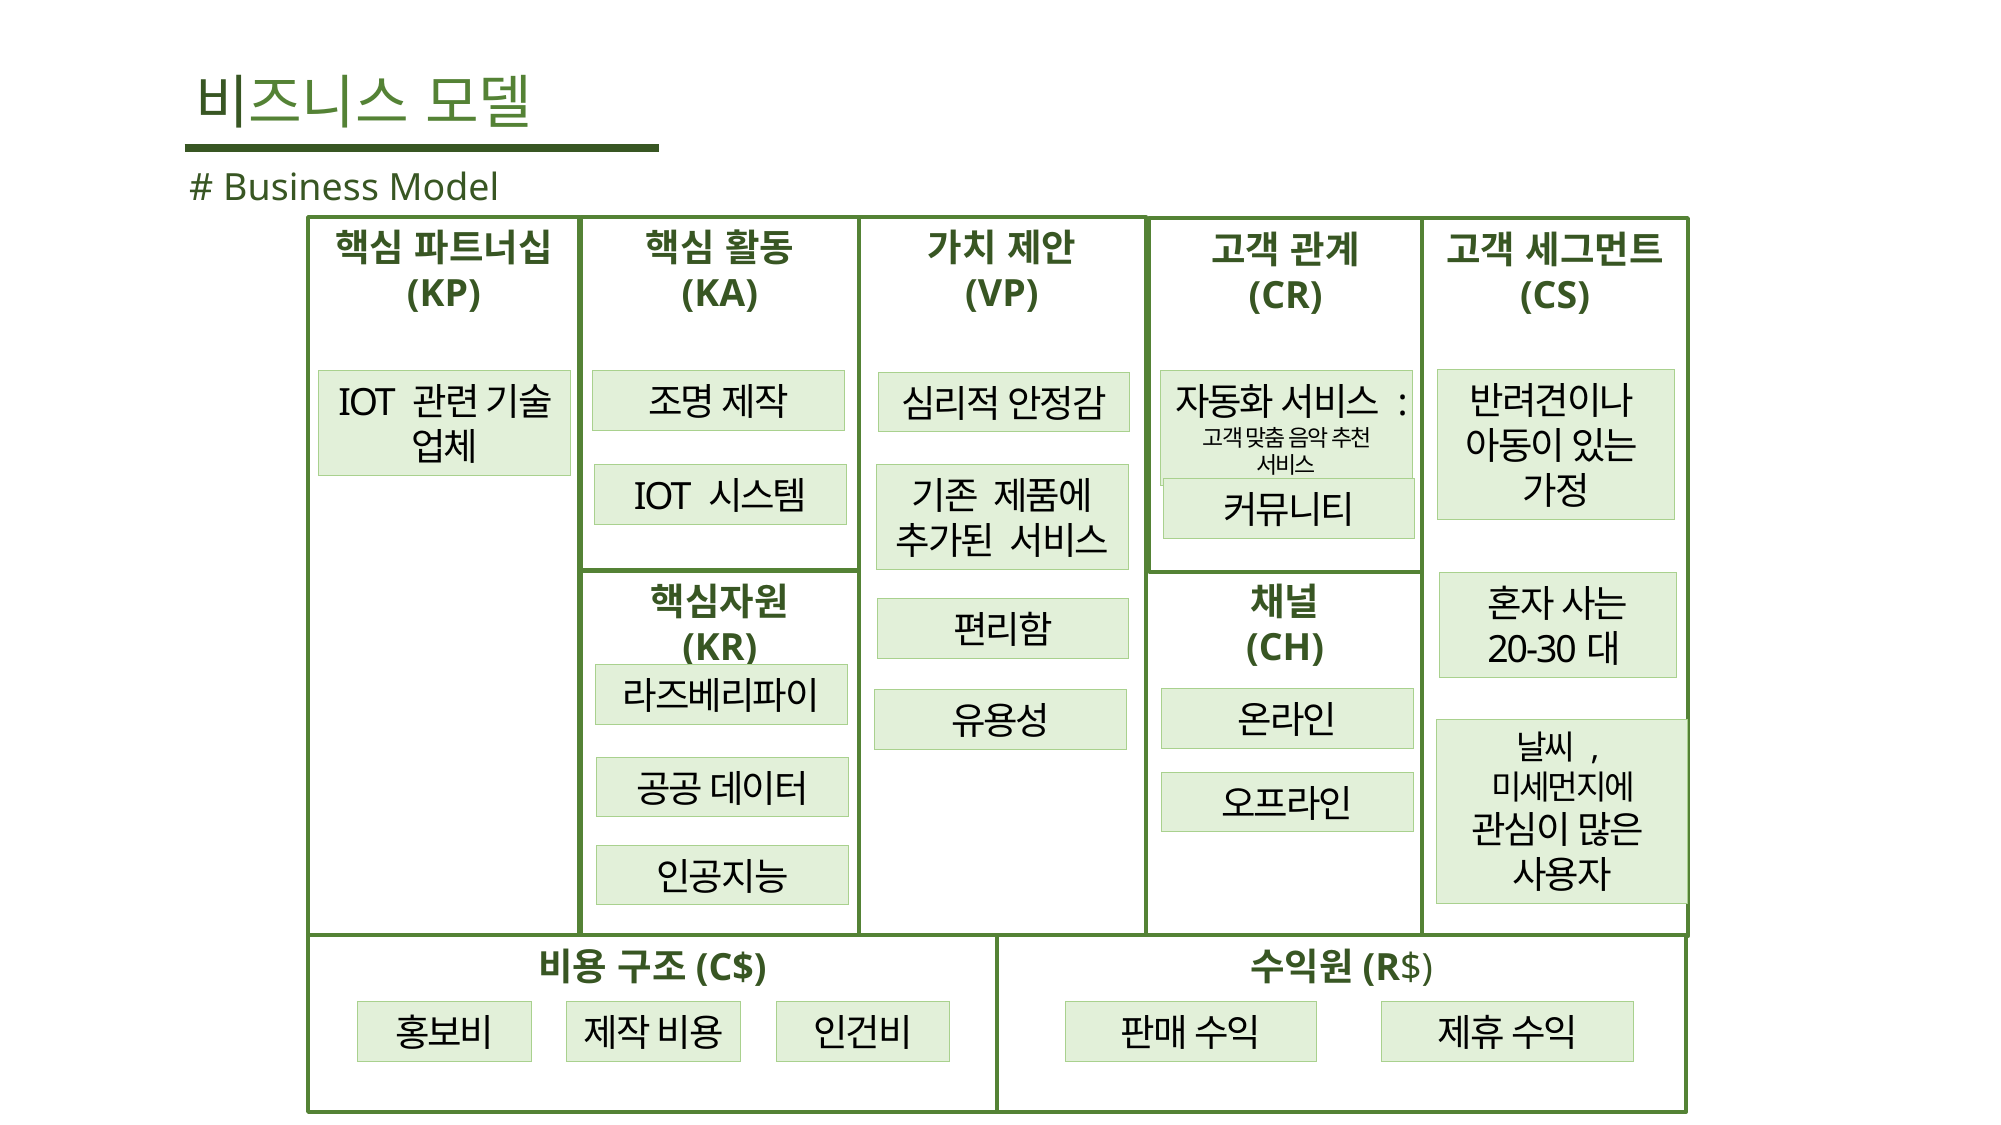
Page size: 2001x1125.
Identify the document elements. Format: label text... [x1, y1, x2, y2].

text_box # Business Model [174, 155, 660, 216]
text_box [308, 217, 1688, 1112]
text_box 비즈니스 모델 [180, 57, 741, 143]
